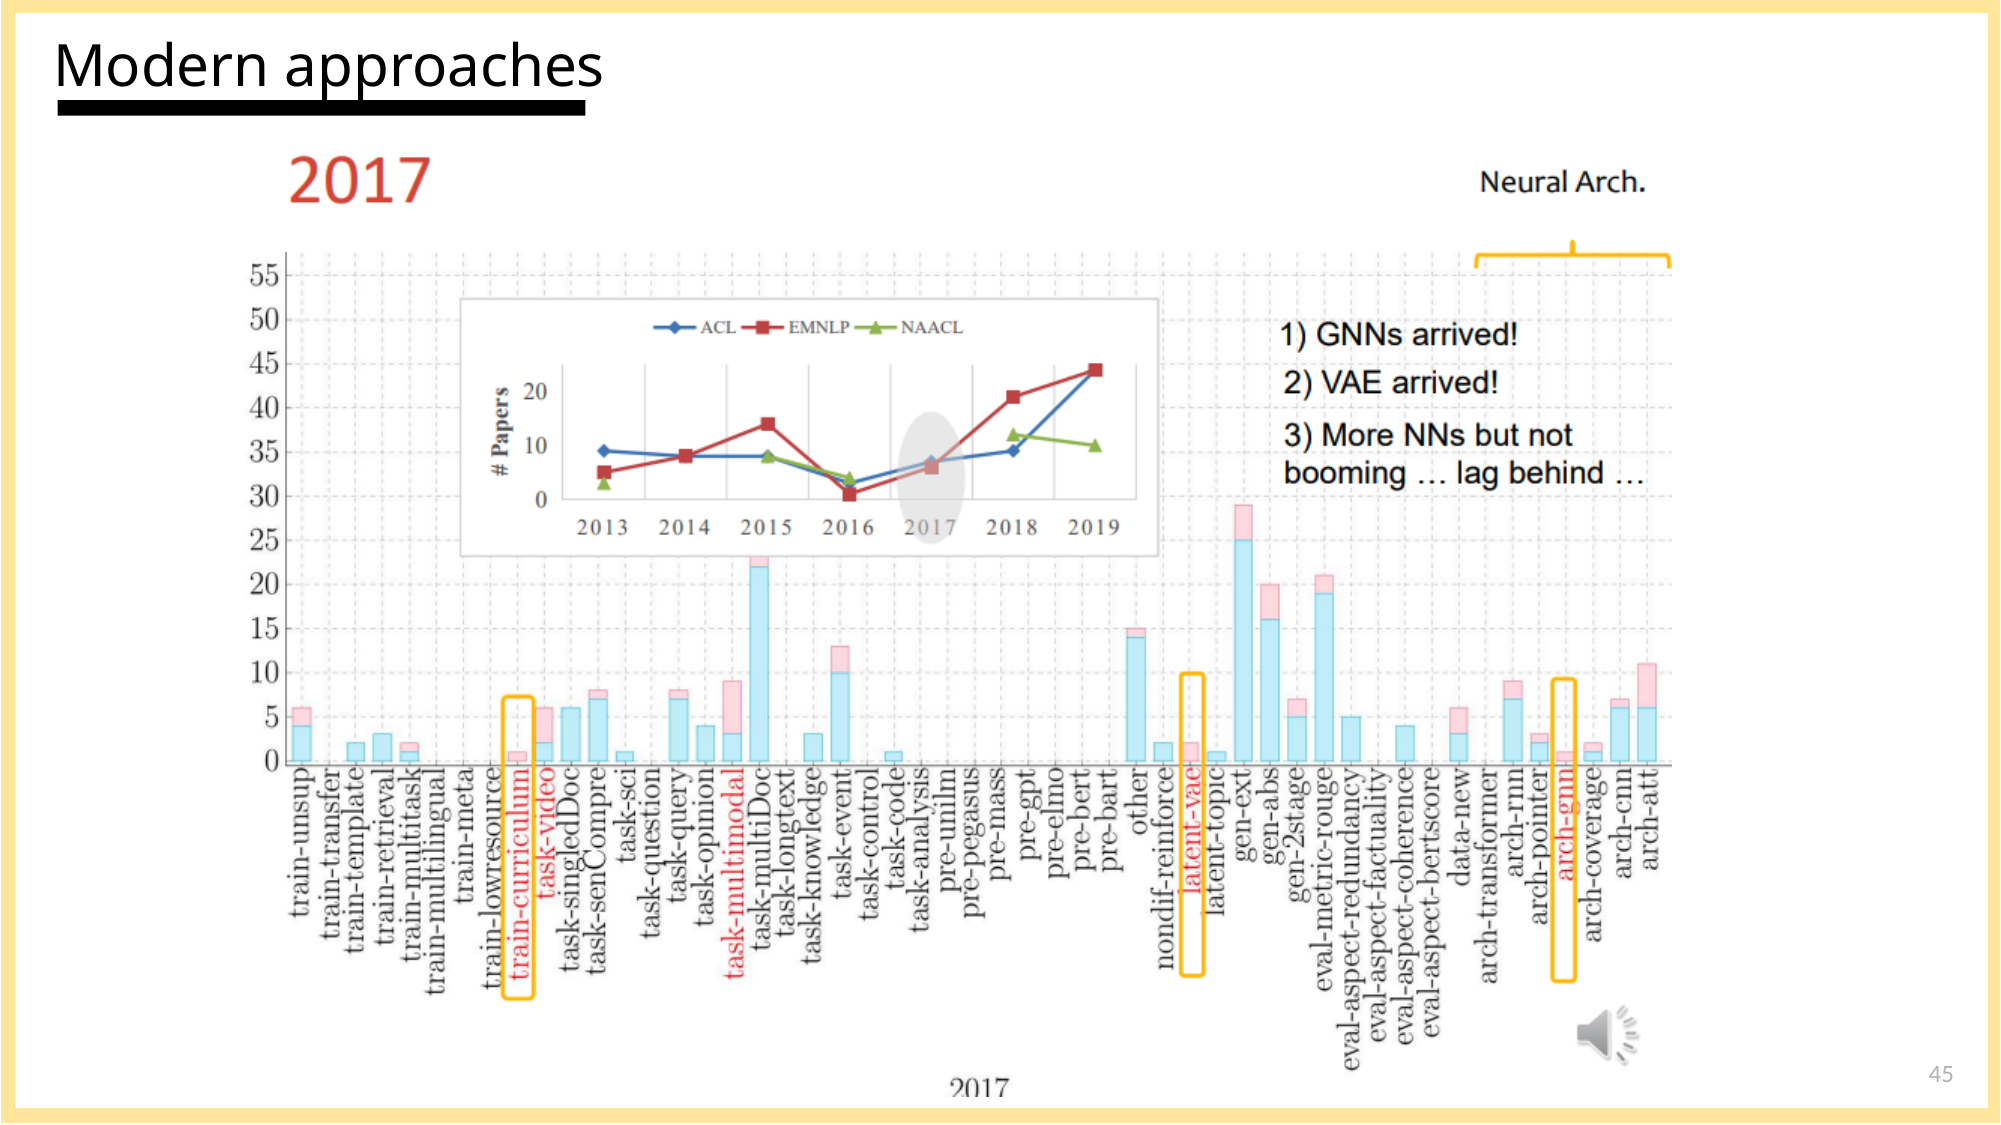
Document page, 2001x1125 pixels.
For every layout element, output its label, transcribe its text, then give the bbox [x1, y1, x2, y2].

picture [236, 123, 1672, 1097]
slide_number 45 [1519, 1042, 1970, 1103]
text_box Modern approaches [38, 28, 1689, 132]
